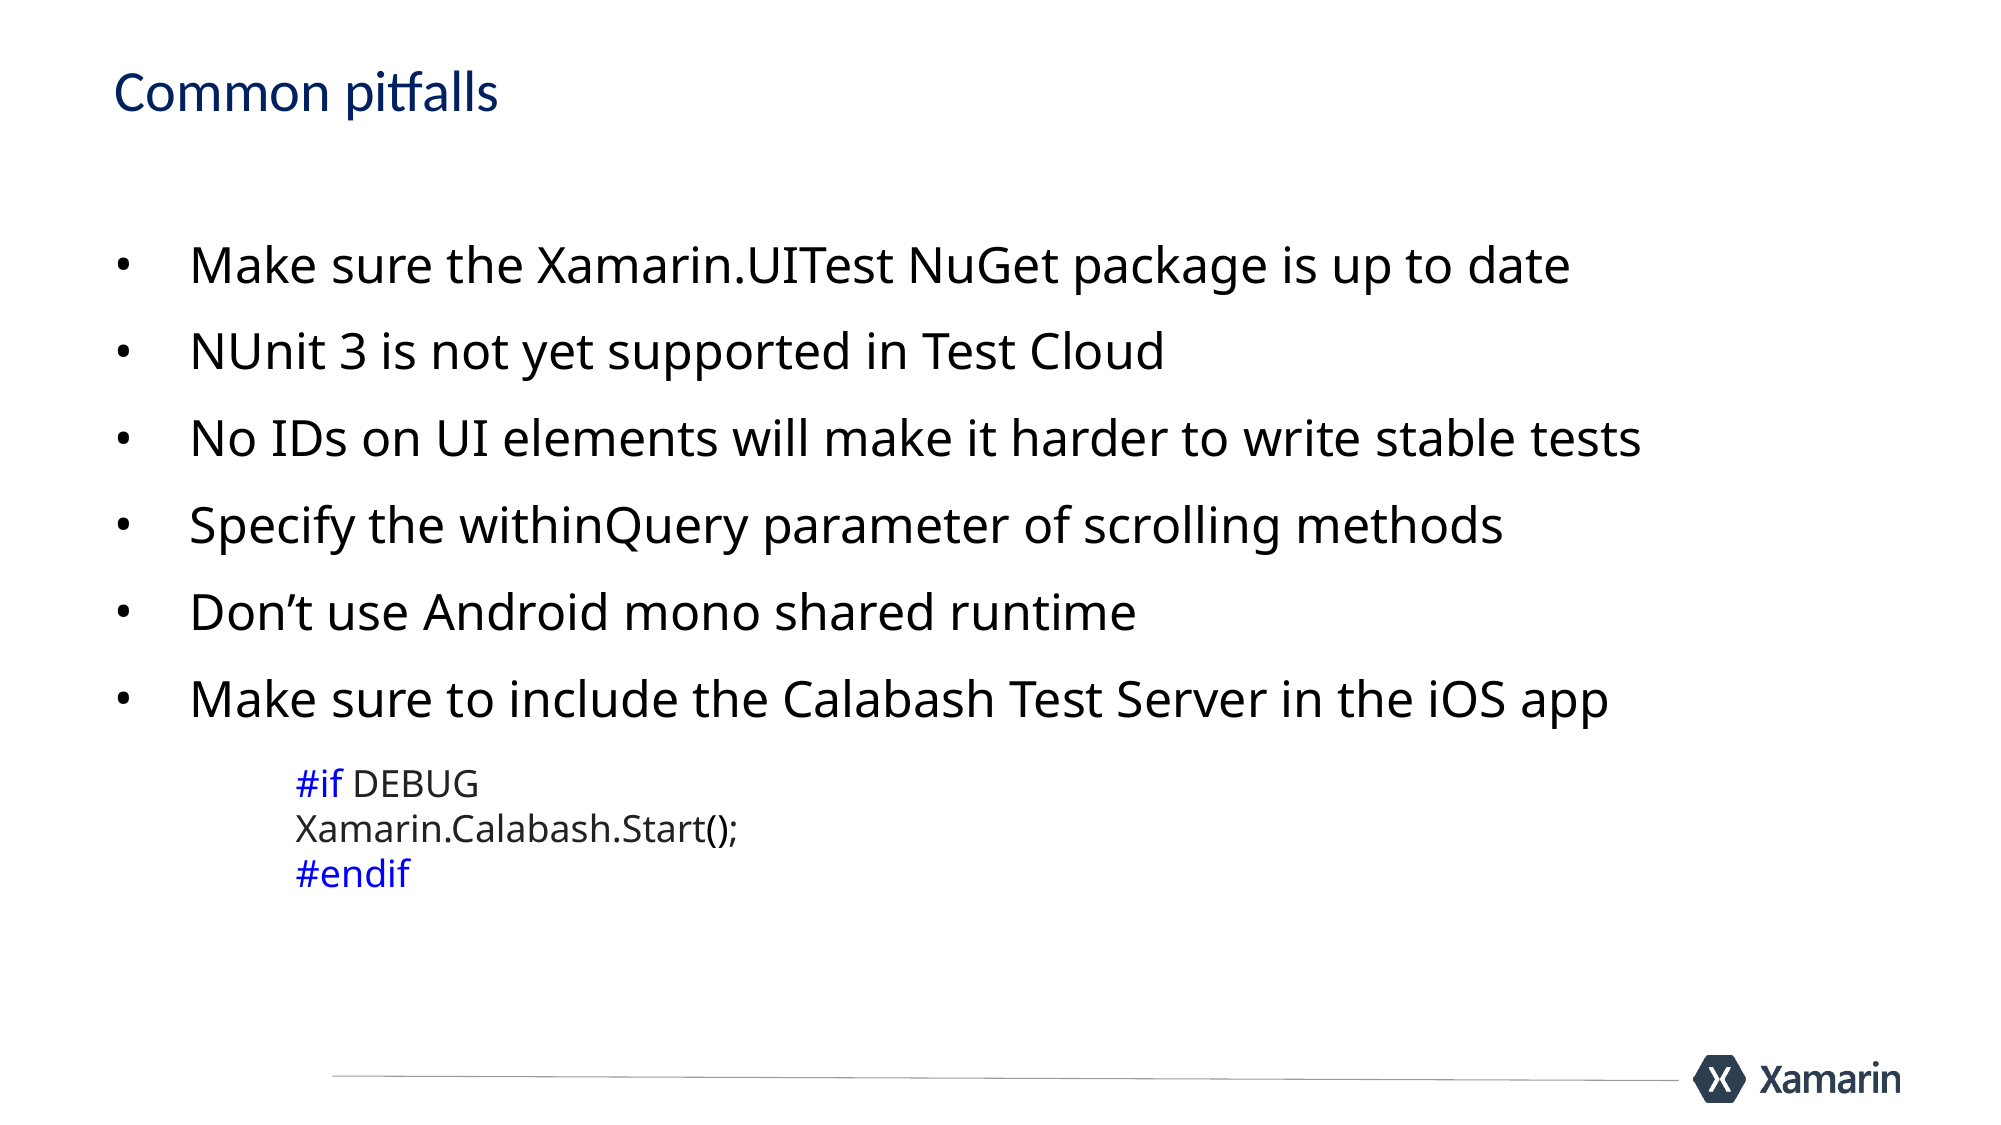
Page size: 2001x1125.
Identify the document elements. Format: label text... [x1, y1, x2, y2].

picture [1693, 1055, 1900, 1103]
title Common pitfalls [99, 49, 1900, 136]
list Make sure the Xamarin.UITest NuGet package is up to date NUnit 3 is not yet supported in Test Cloud No IDs on UI elements will make it harder to write stable tests Specify the withinQuery parameter of scrolling methods Don’t use Android mono shared runtime Make sure to include the Calabash Test Server in the iOS app [99, 219, 1900, 942]
text_box #if DEBUG Xamarin.Calabash.Start(); #endif [280, 752, 762, 902]
